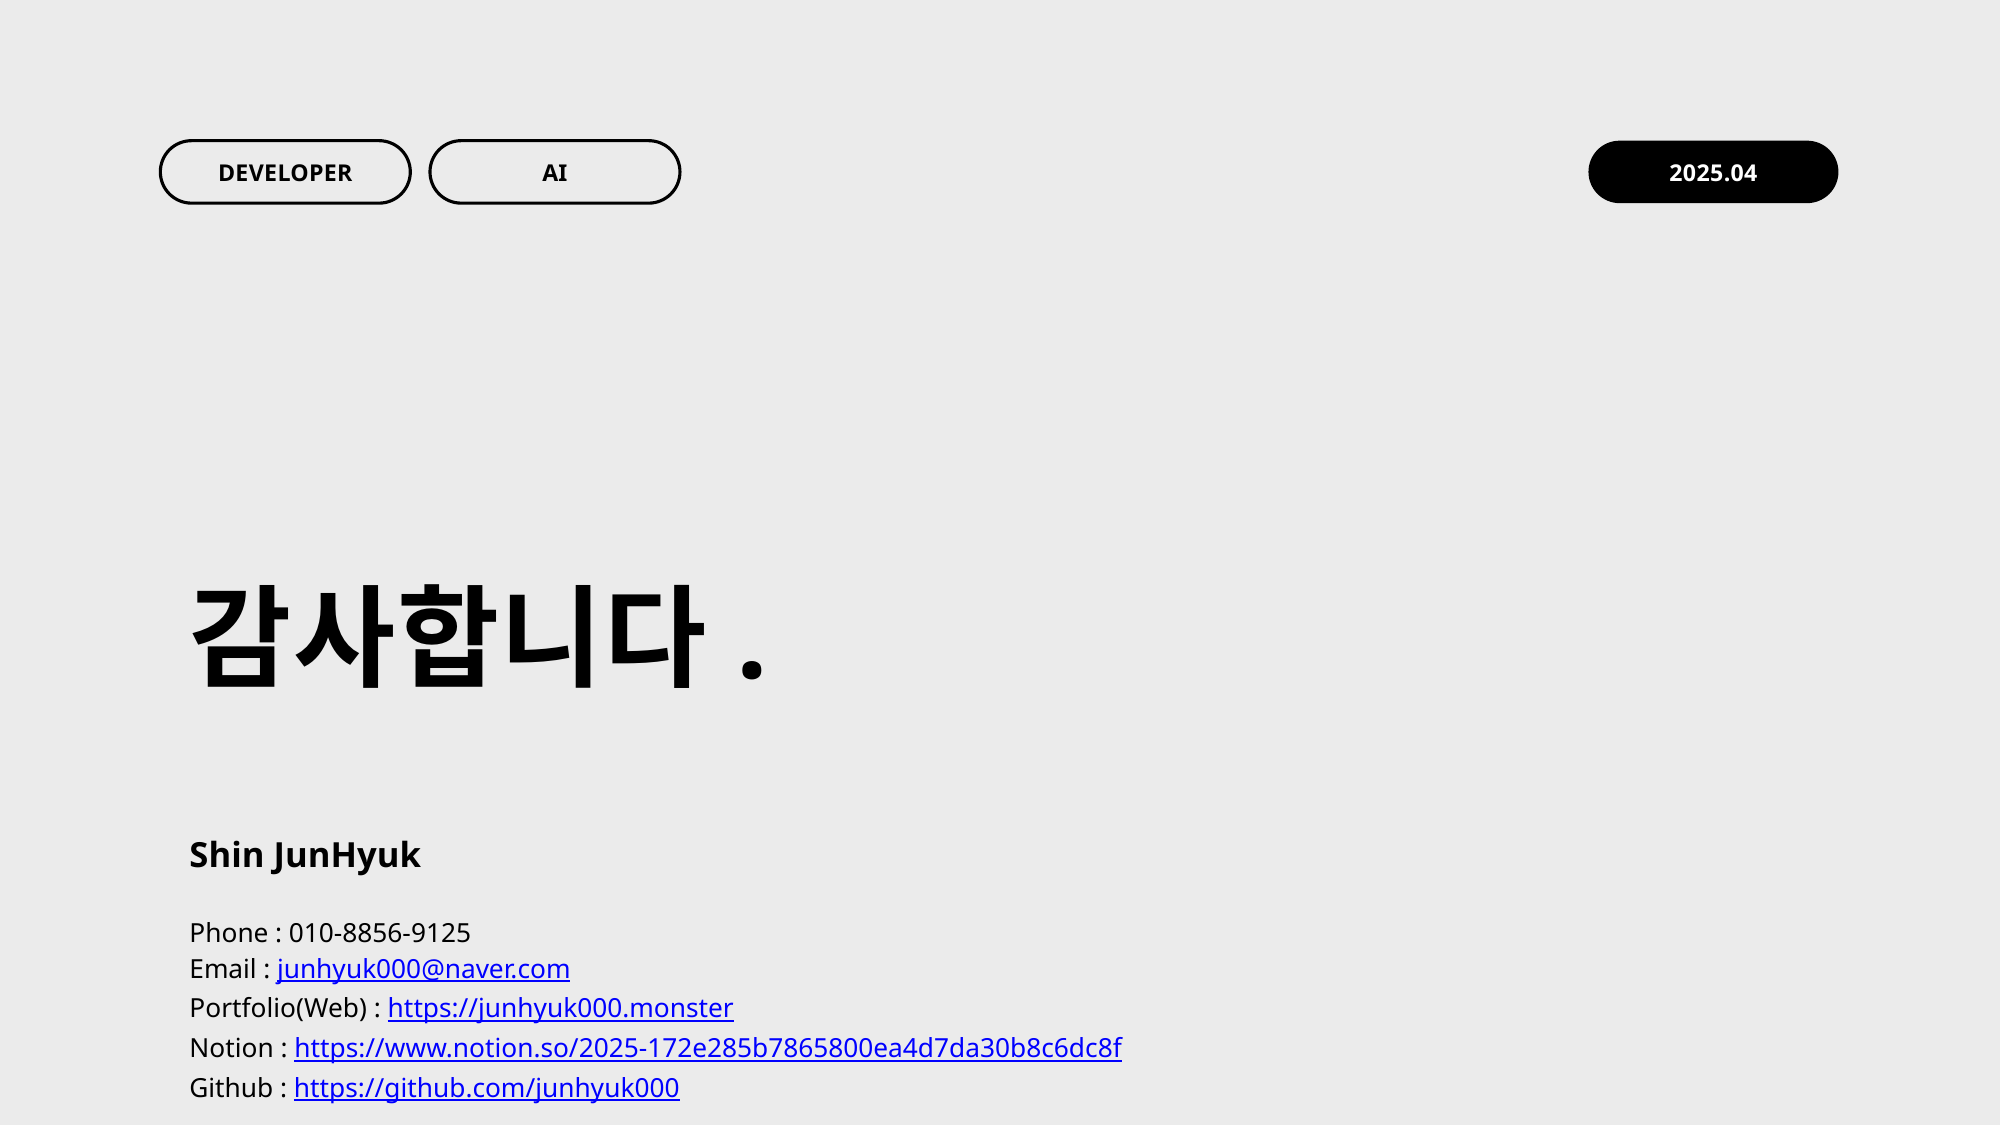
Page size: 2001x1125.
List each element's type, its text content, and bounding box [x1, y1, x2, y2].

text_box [429, 140, 681, 204]
text_box Phone : 010-8856-9125 Email : junhyuk000@naver.com Portfolio(Web) : https://junhyuk000.monster Notion : https://www.notion.so/2025-172e285b7865800ea4d7da30b8c6dc8f Github : https://github.com/junhyuk000 [189, 908, 1200, 1125]
text_box 감사합니다. [189, 544, 1142, 701]
text_box Shin JunHyuk [189, 821, 931, 874]
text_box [160, 140, 411, 204]
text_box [1588, 140, 1839, 204]
